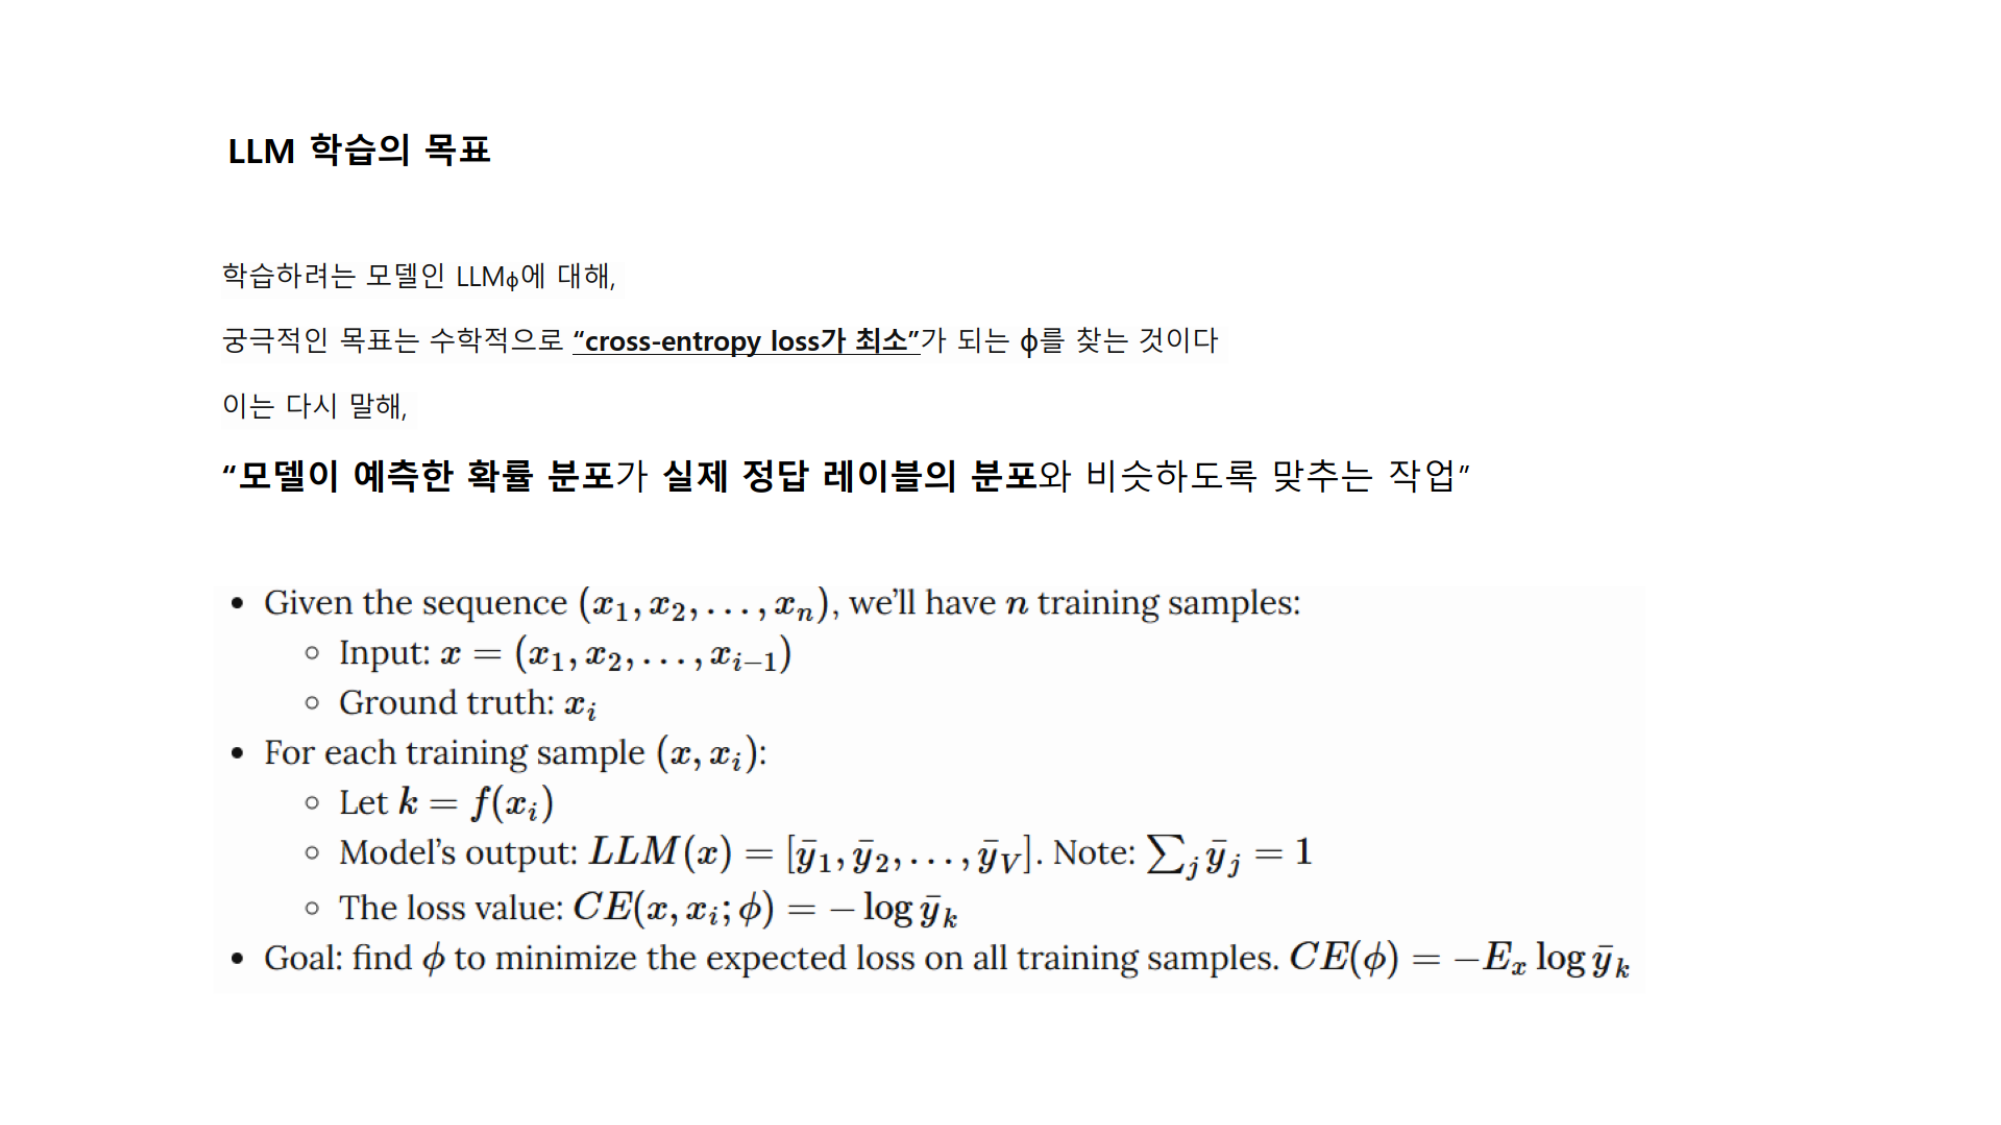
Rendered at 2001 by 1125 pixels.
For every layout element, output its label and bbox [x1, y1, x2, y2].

picture [70, 39, 1930, 1086]
